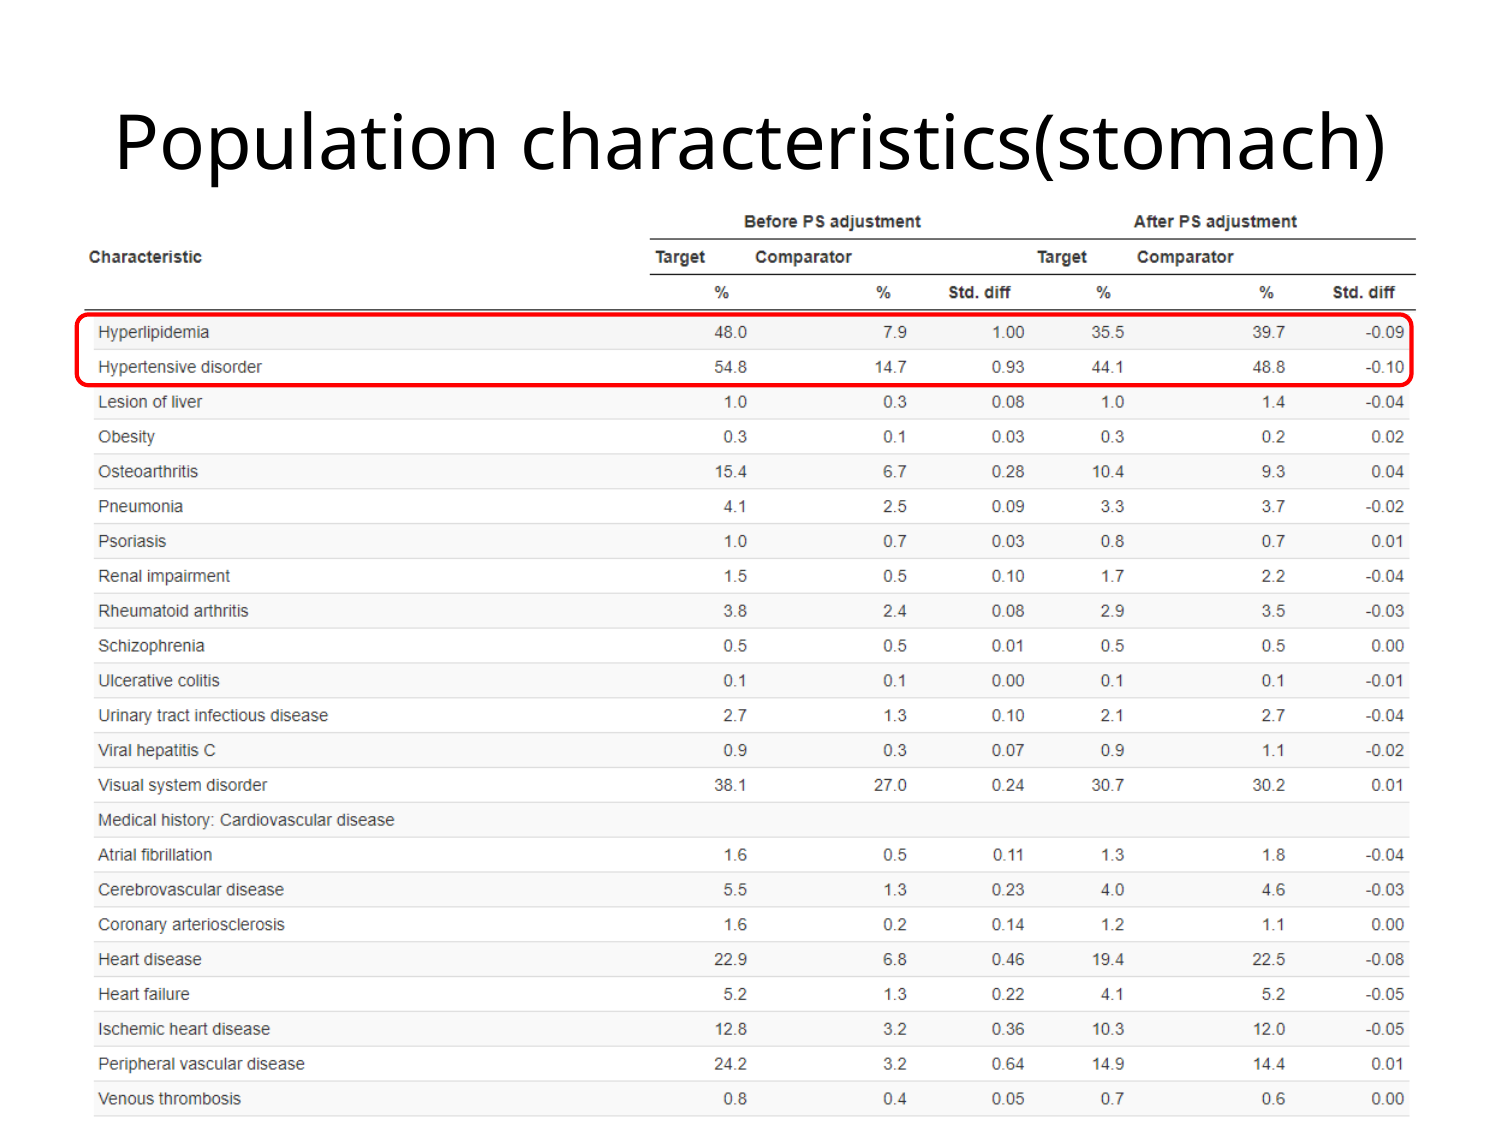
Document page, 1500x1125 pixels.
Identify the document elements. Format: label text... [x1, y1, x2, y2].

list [76, 207, 1427, 313]
picture [88, 314, 1412, 1119]
title Population characteristics(stomach) [75, 45, 1425, 207]
text_box [74, 320, 83, 387]
